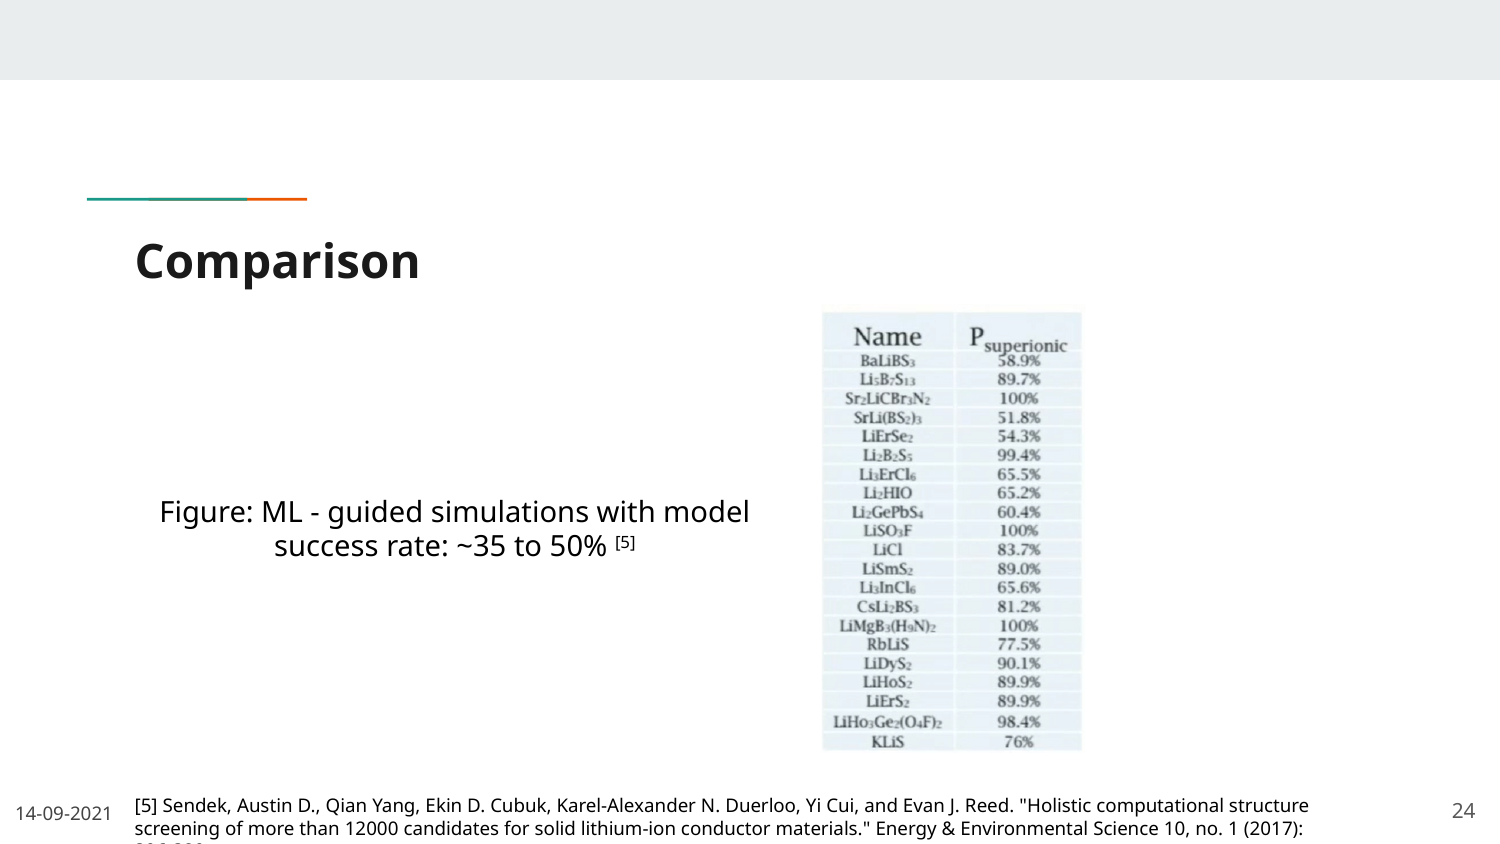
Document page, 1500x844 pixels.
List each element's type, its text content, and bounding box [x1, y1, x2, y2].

text_box 14-09-2021 [0, 790, 247, 836]
title Comparison [119, 216, 1381, 305]
text_box Figure: ML - guided simulations with model success rate: ~35 to 50% [5] [142, 477, 768, 578]
picture [821, 303, 1086, 753]
slide_number ‹#› [1400, 779, 1491, 844]
text_box [5] Sendek, Austin D., Qian Yang, Ekin D. Cubuk, Karel-Alexander N. Duerloo, Yi Cui, and Evan J. Reed. "Holistic computational structure screening of more than 12000 candidates for solid lithium-ion conductor materials." Energy & Environmental Science 10, no. 1 (2017): 306-320. [119, 779, 1340, 844]
